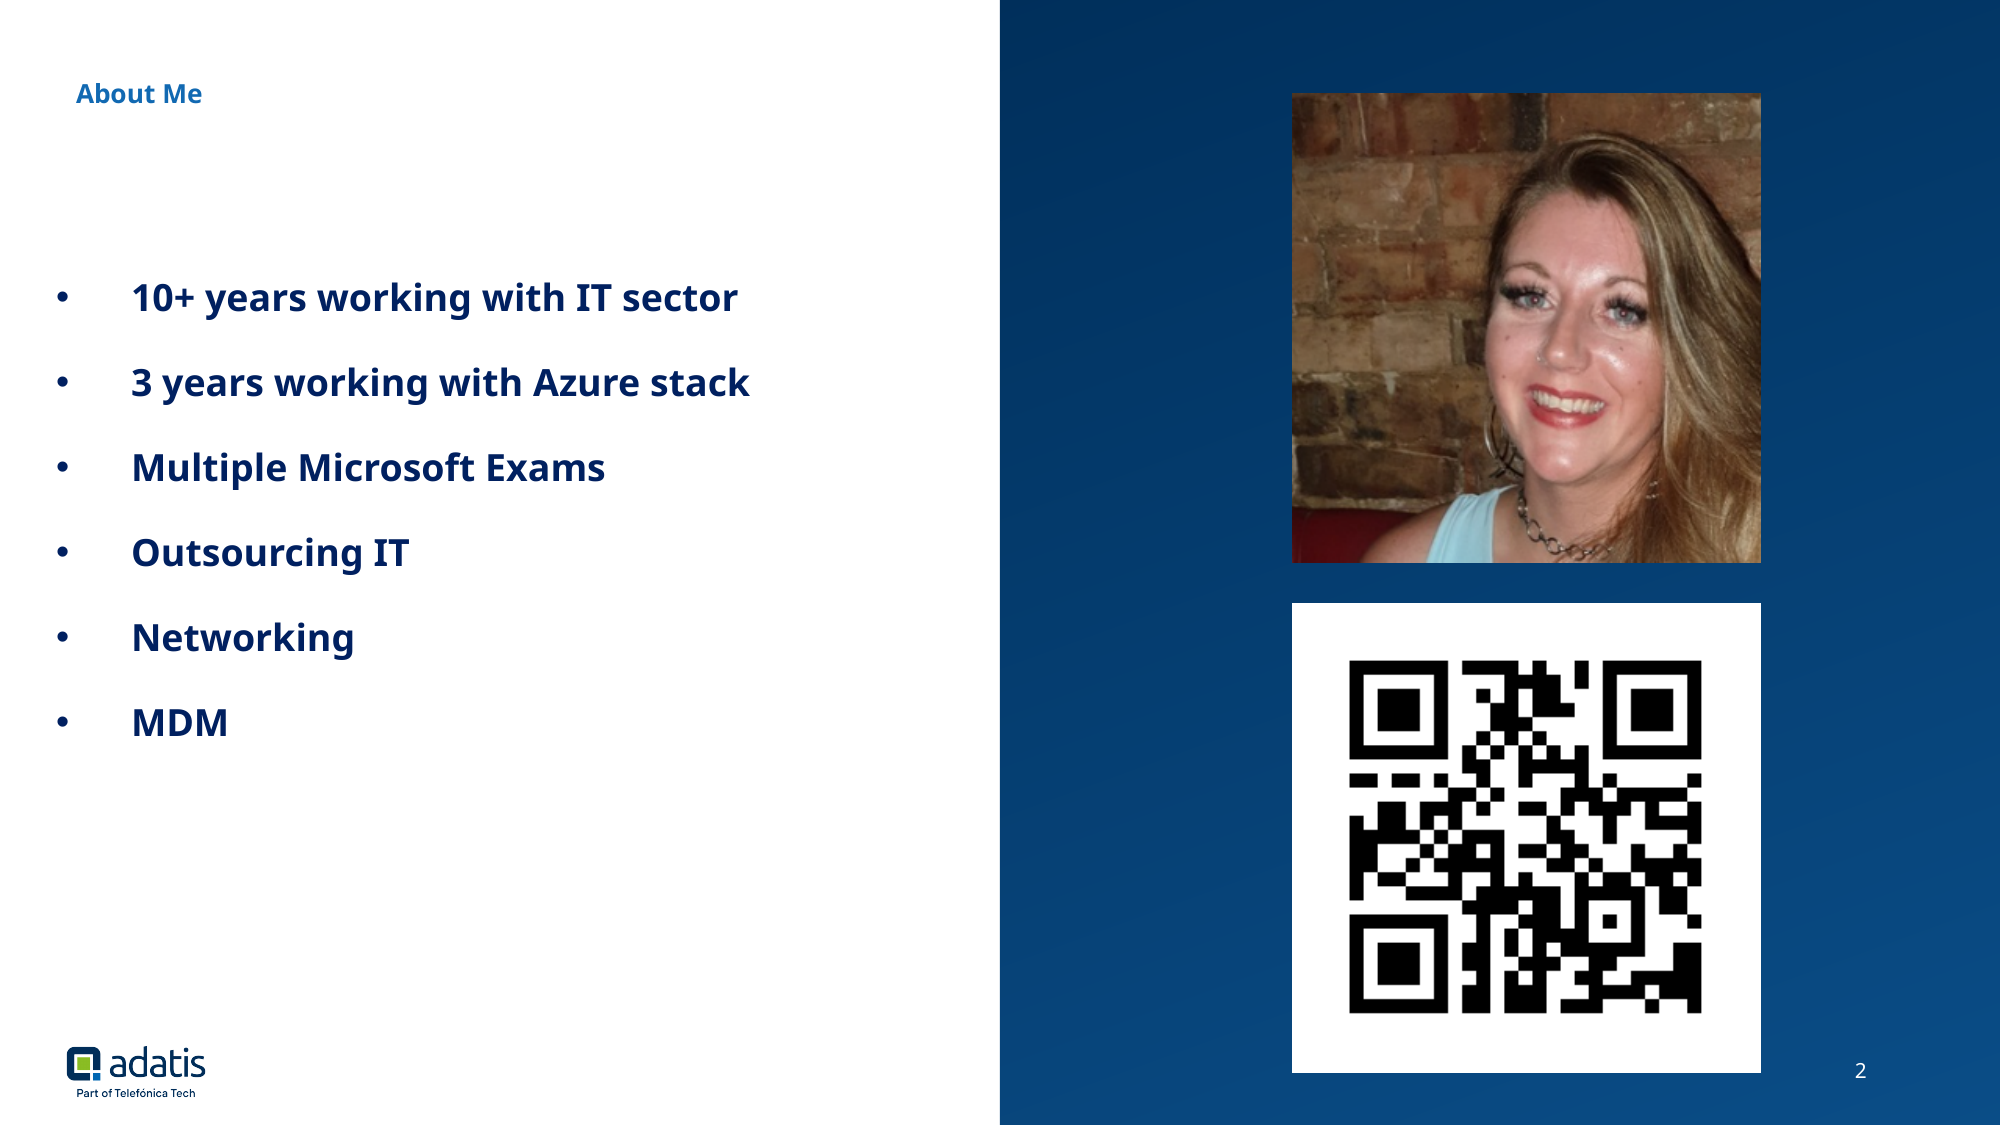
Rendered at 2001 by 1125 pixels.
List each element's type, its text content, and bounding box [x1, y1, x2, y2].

picture [1292, 603, 1761, 1073]
slide_number 2 [1839, 1042, 1930, 1103]
picture [1292, 93, 1761, 563]
title About Me [61, 73, 910, 178]
list 10+ years working with IT sector 3 years working with Azure stack Multiple Microsoft Exams Outsourcing IT Networking MDM [39, 271, 888, 1018]
picture [45, 1025, 227, 1119]
